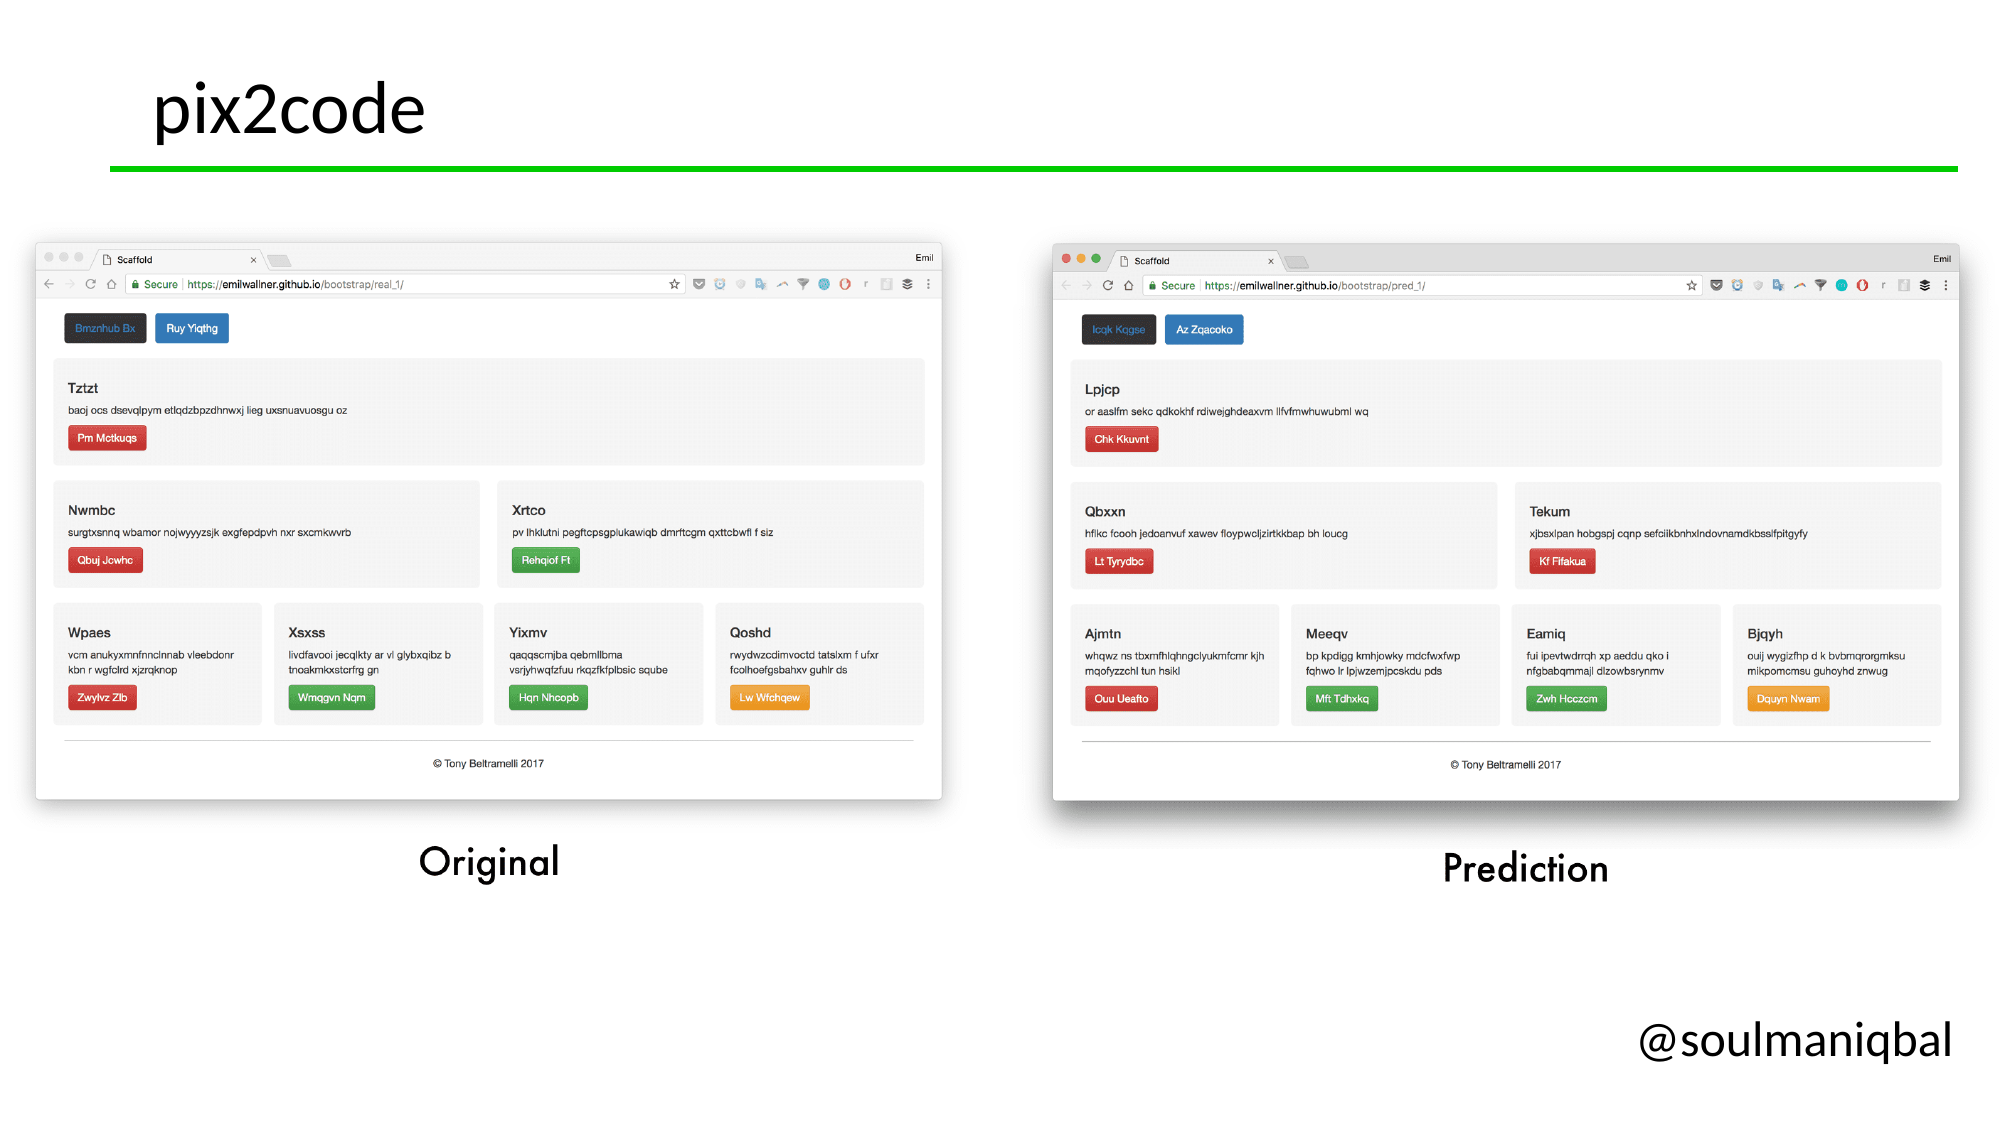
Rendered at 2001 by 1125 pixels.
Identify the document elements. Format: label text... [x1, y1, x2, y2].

text_box @soulmaniqbal [1620, 999, 1983, 1074]
picture [0, 204, 2000, 920]
text_box pix2code [137, 59, 1863, 157]
